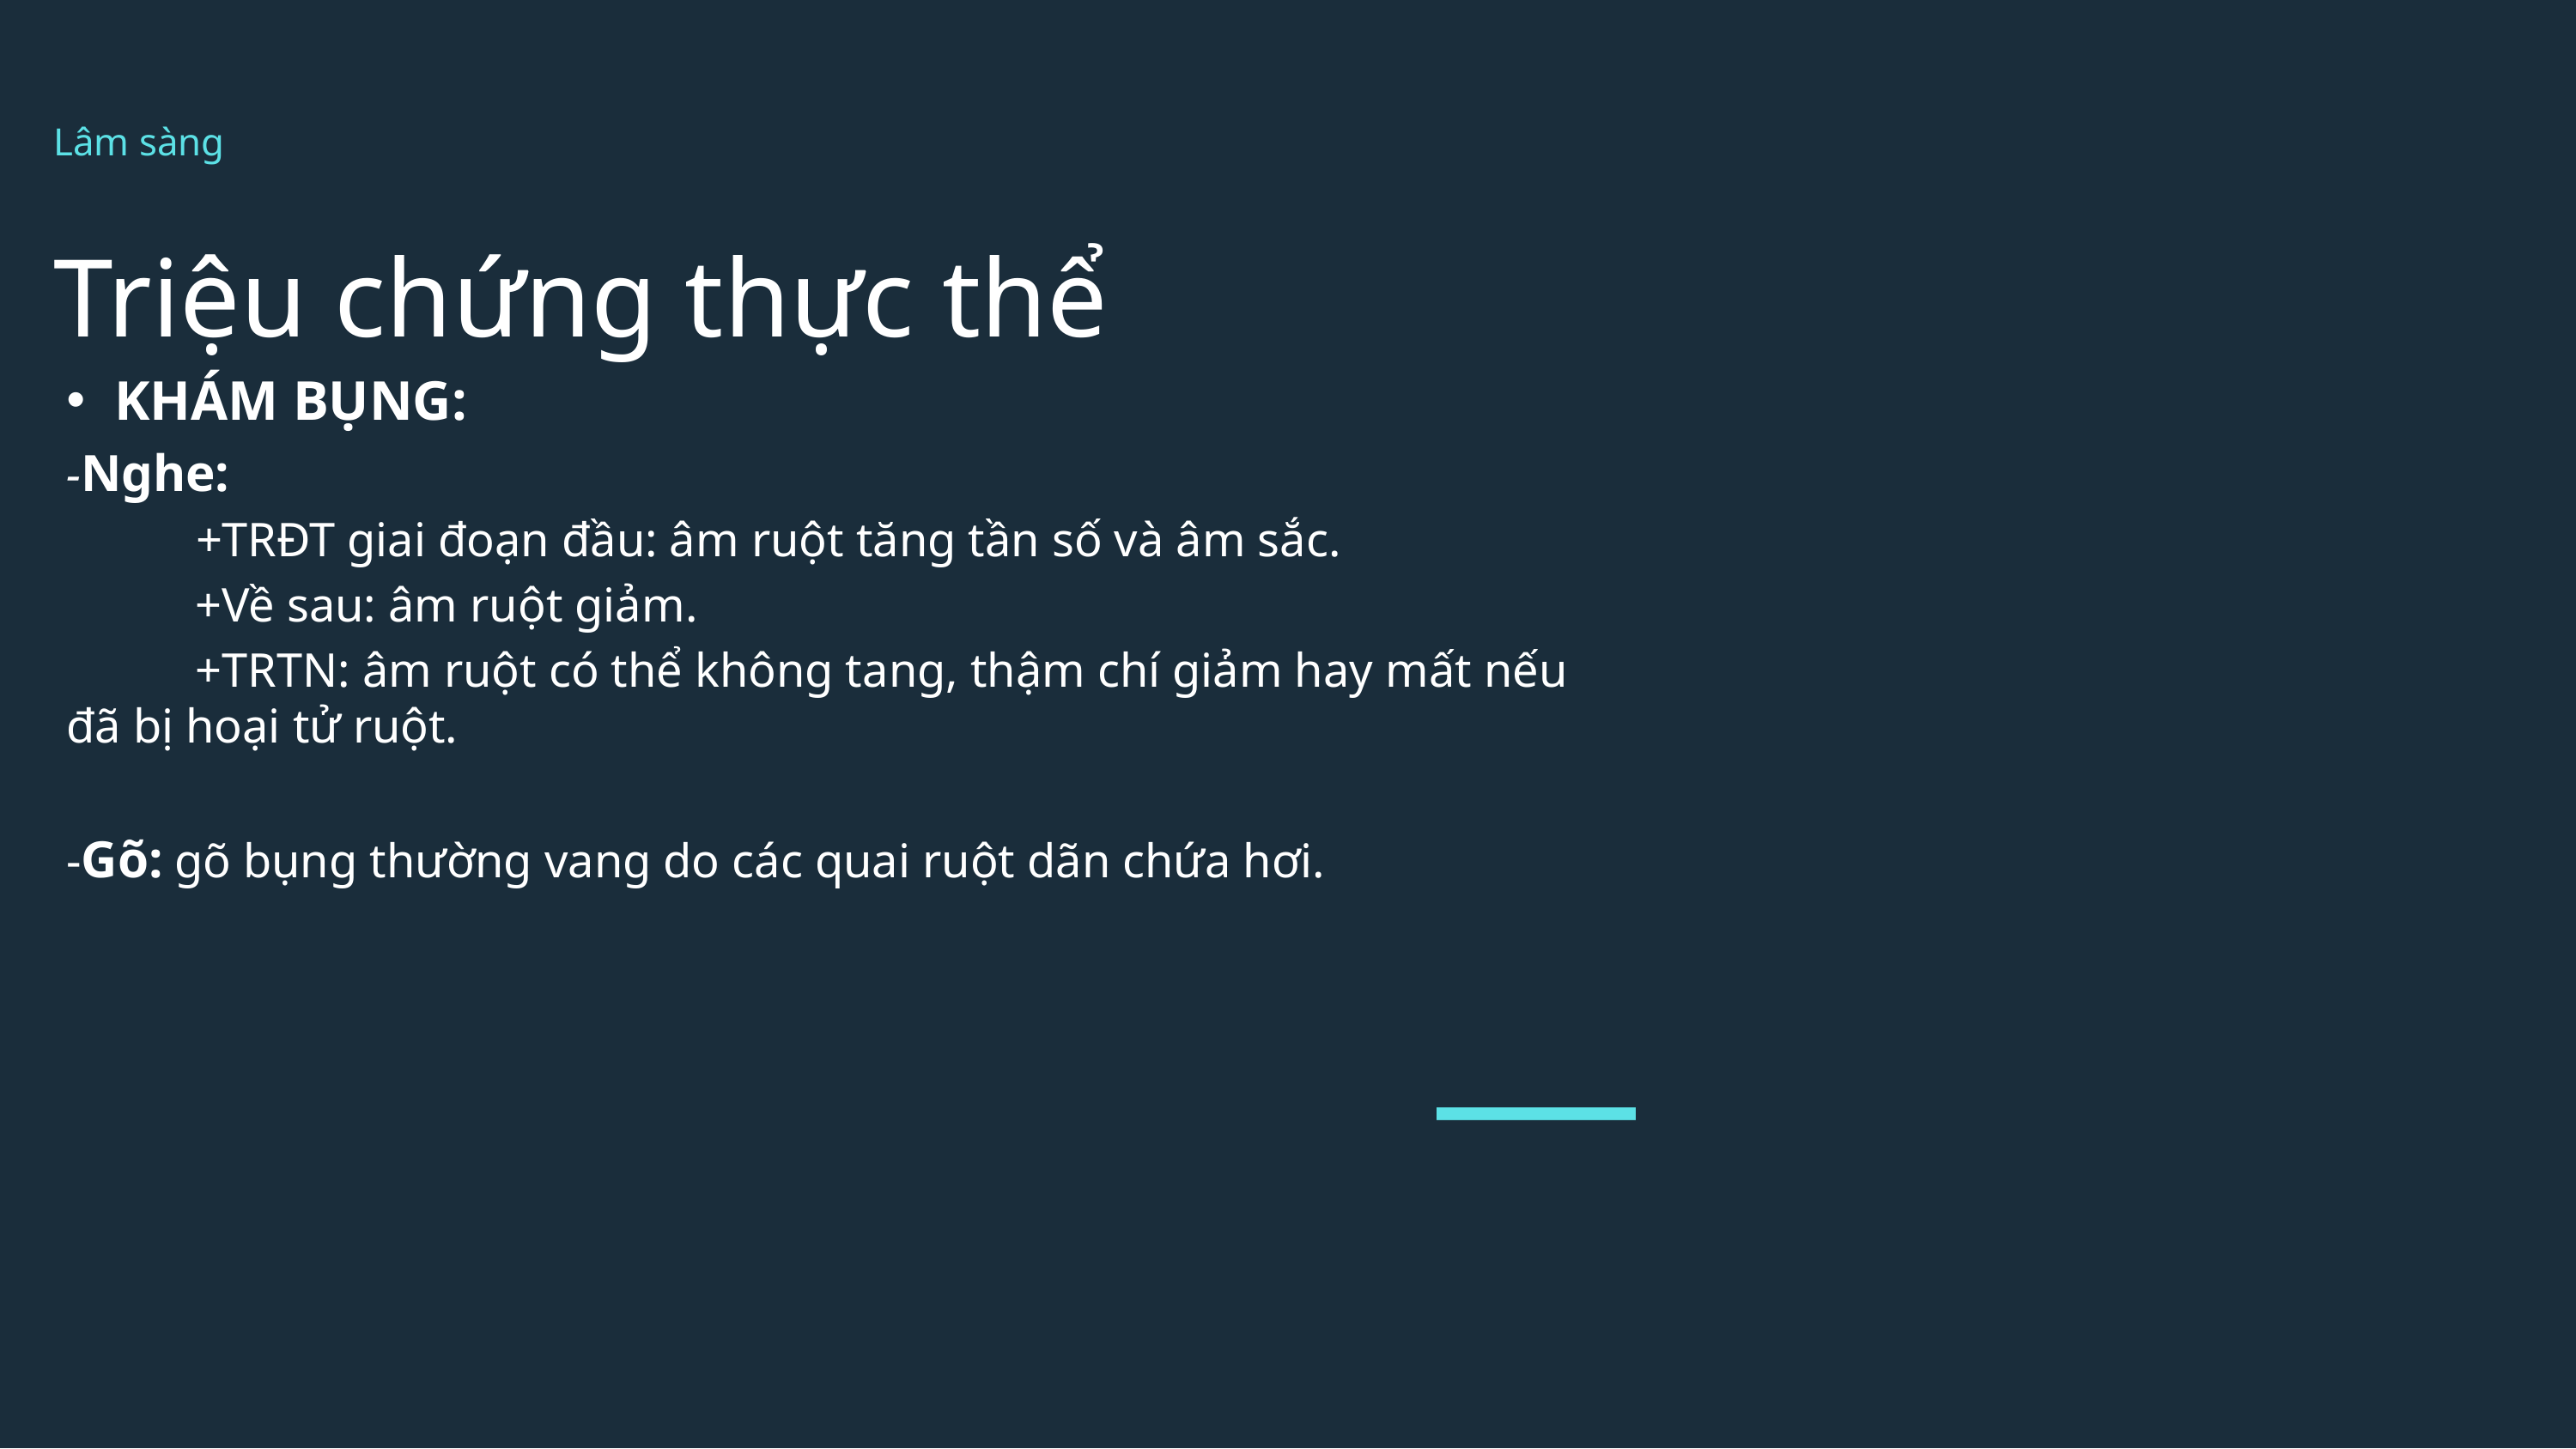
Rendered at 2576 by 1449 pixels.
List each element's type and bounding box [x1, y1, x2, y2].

text_box [0, 0, 2576, 1449]
picture [1437, 1106, 1637, 1121]
